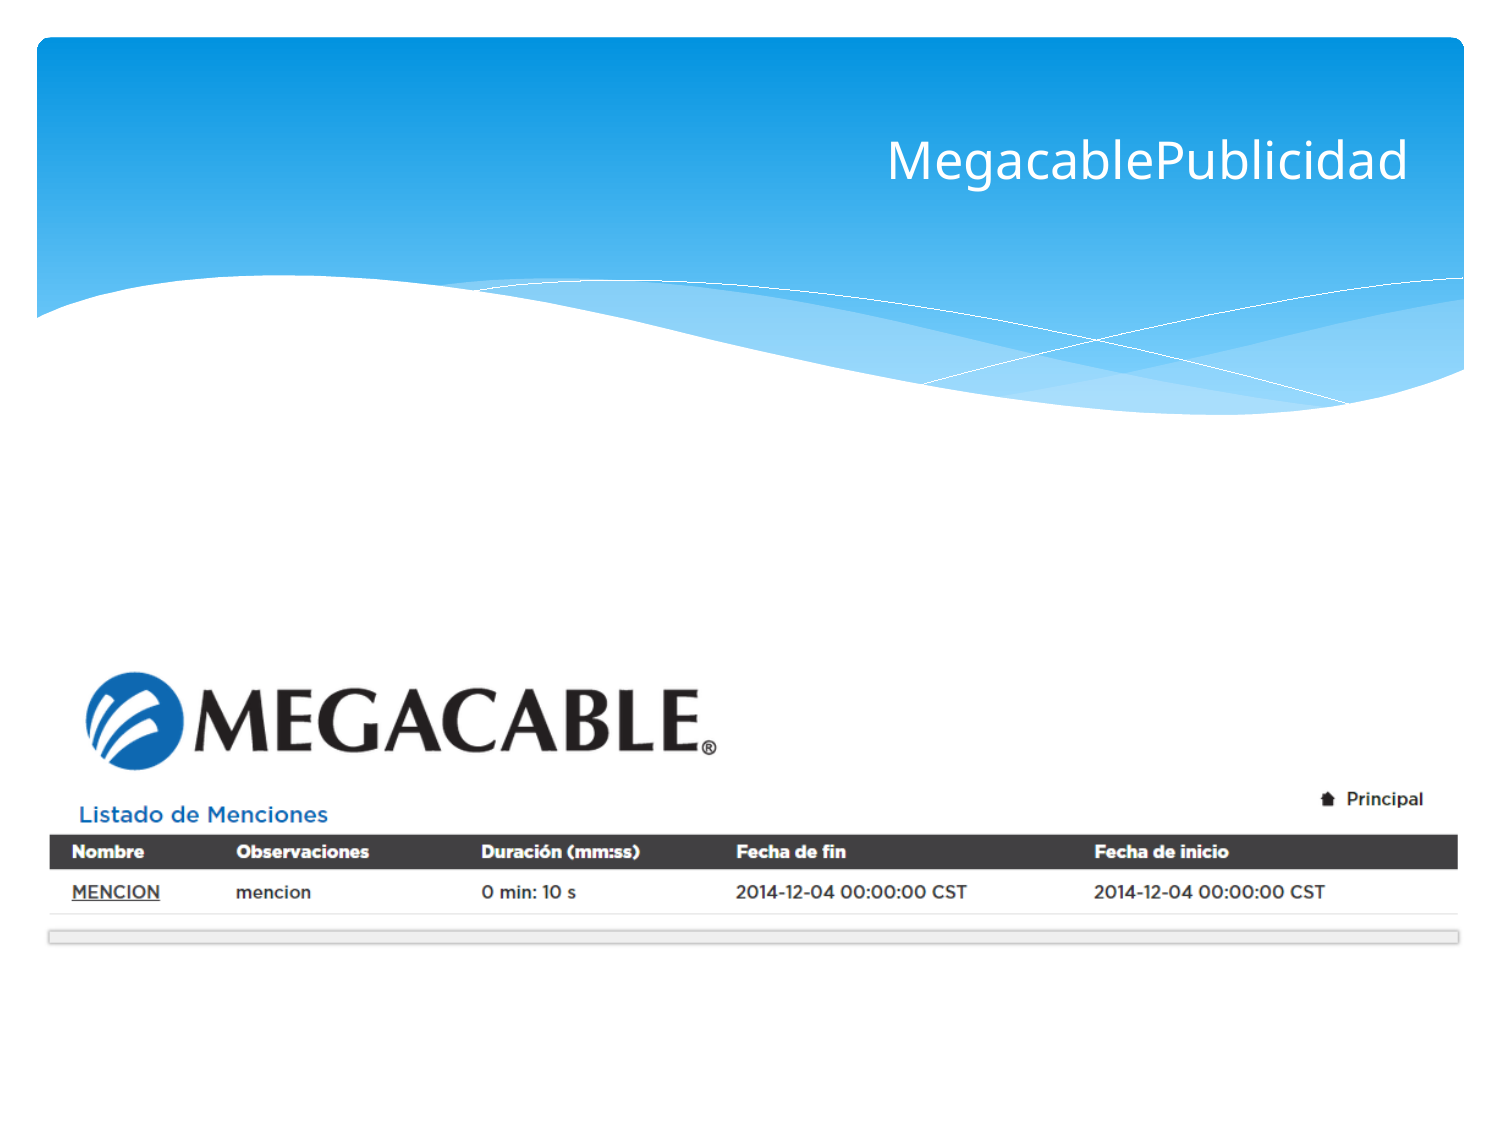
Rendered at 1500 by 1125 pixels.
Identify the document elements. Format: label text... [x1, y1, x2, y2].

title MegacablePublicidad [75, 55, 1425, 261]
picture [0, 668, 1497, 987]
